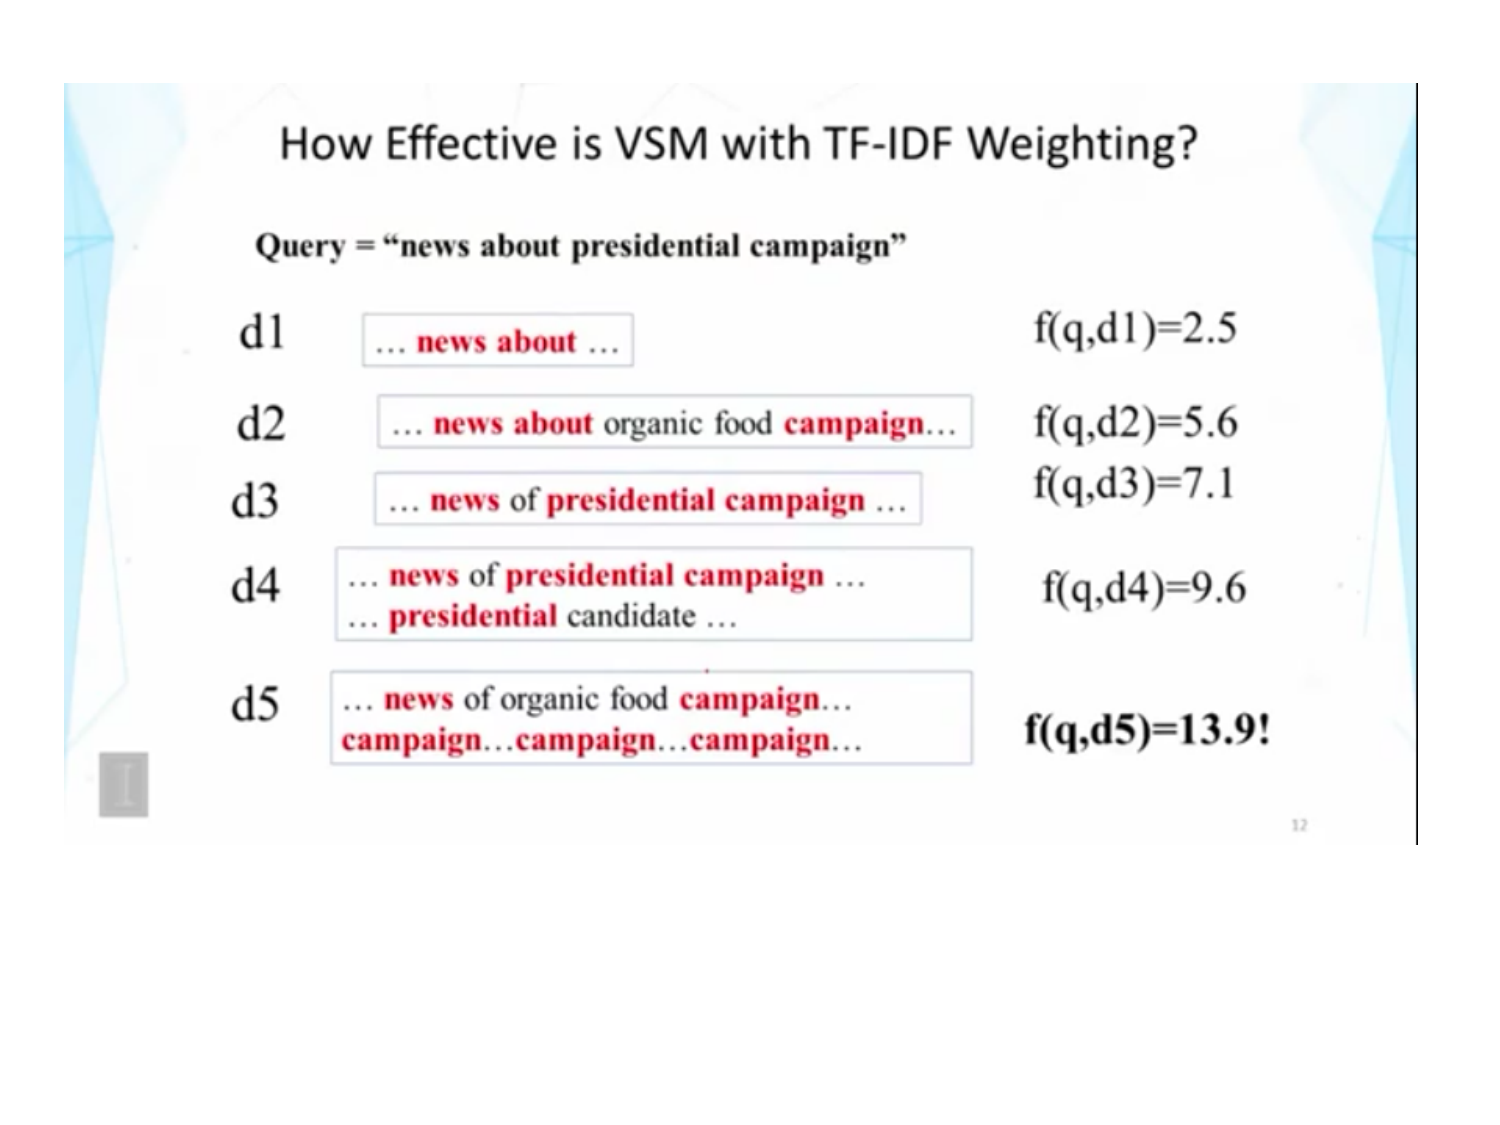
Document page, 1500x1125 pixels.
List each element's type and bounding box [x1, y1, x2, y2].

picture [64, 83, 1419, 845]
